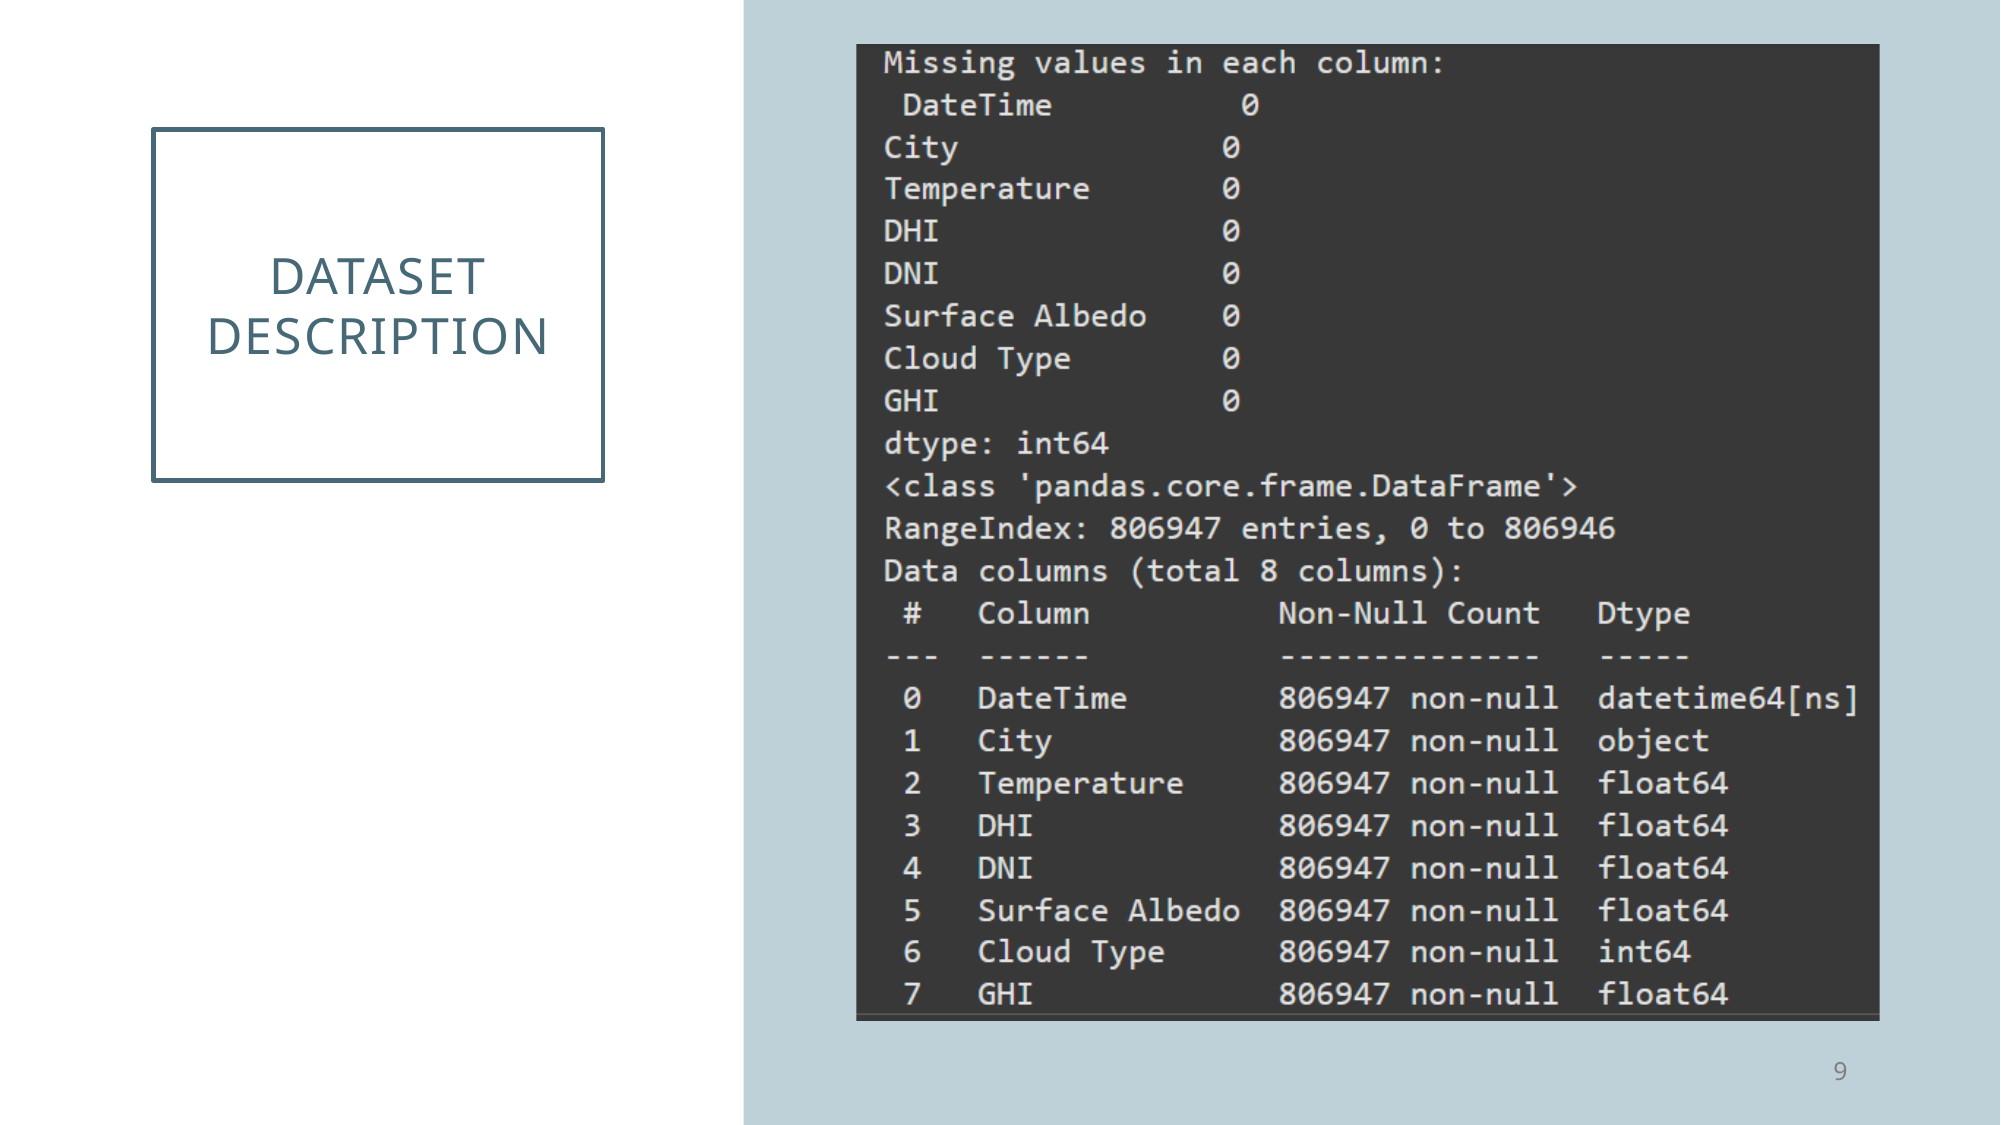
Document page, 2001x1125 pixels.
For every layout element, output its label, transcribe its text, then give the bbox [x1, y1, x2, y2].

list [856, 43, 1880, 1021]
title Dataset description [151, 127, 605, 483]
slide_number 9 [1412, 1042, 1863, 1103]
